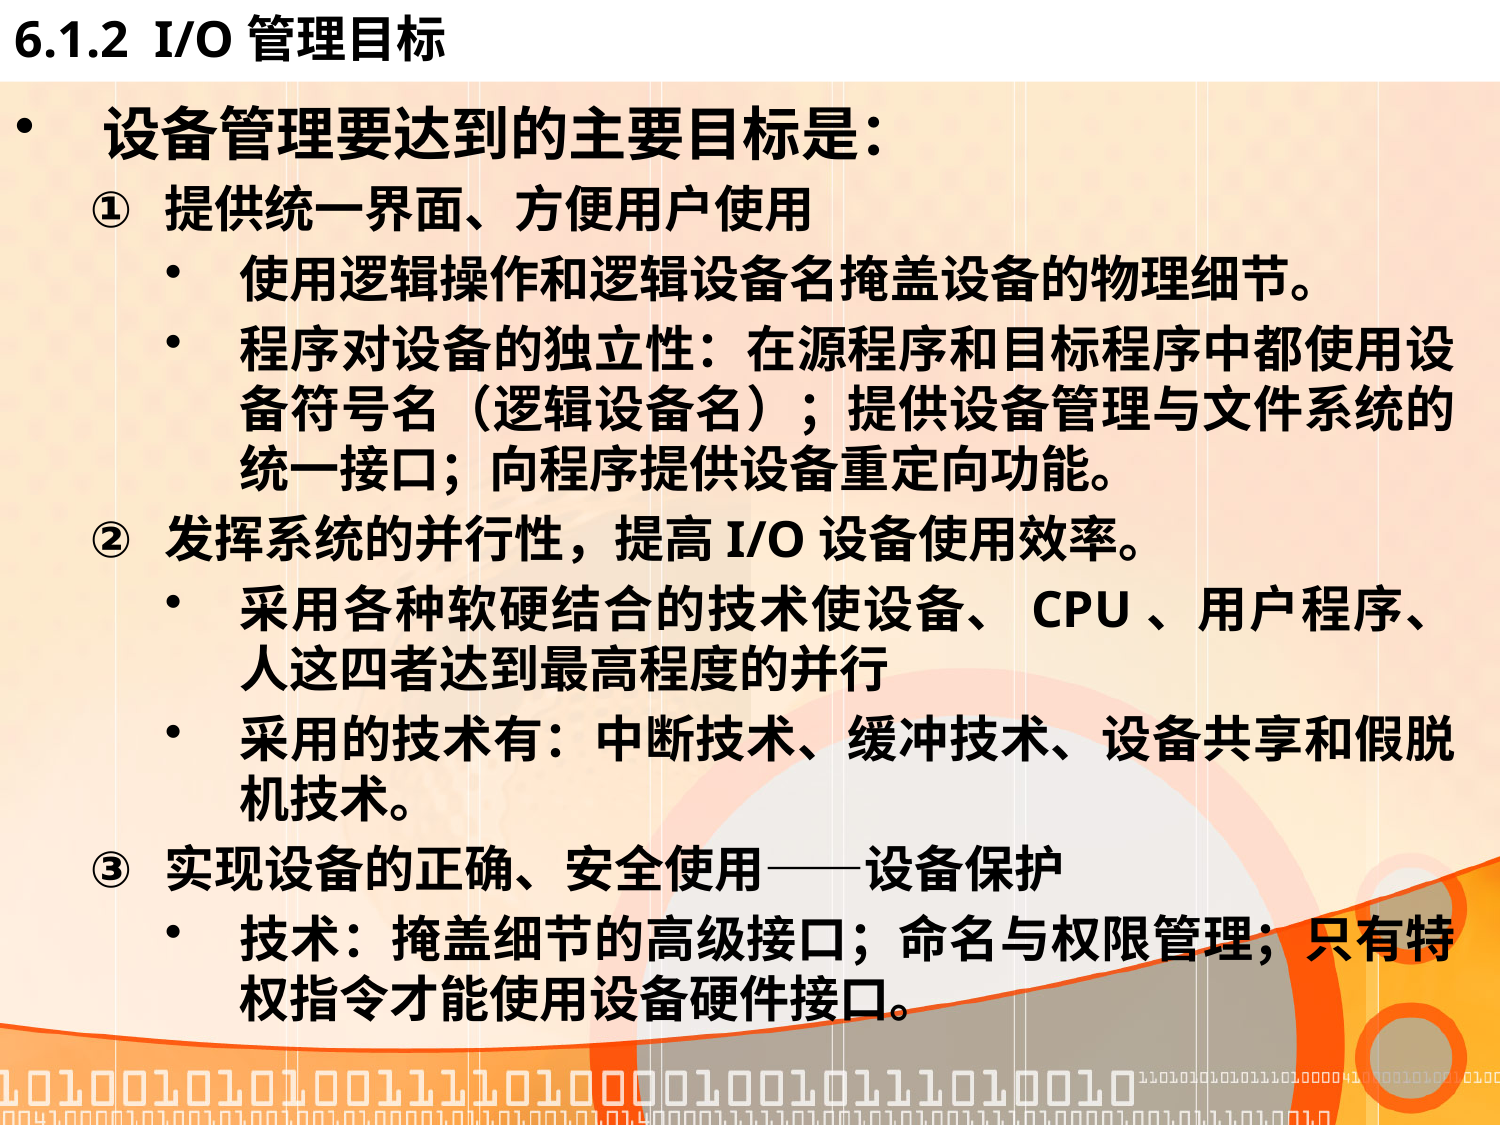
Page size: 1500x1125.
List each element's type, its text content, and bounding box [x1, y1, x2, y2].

title 6.1.2 I/O管理目标 [0, 0, 1500, 76]
picture [0, 82, 1500, 1125]
list 设备管理要达到的主要目标是： 提供统一界面、方便用户使用 使用逻辑操作和逻辑设备名掩盖设备的物理细节。 程序对设备的独立性：在源程序和目标程序中都使用设备符号名（逻辑设备名）；提供设备管理与文件系统的统一接口；向程序提供设备重定向功能。 发挥系统的并行性，提高I/O设备使用效率。 采用各种软硬结合的技术使设备、CPU、用户程序、人这四者达到最高程度的并行 采用的技术有：中断技术、缓冲技术、设备共享和假脱机技术。 实现设备的正确、安全使用——设备保护 技术：掩盖细节的高级接口；命名与权限管理；只有特权指令才能使用设备硬件接口。 [0, 89, 1471, 1051]
